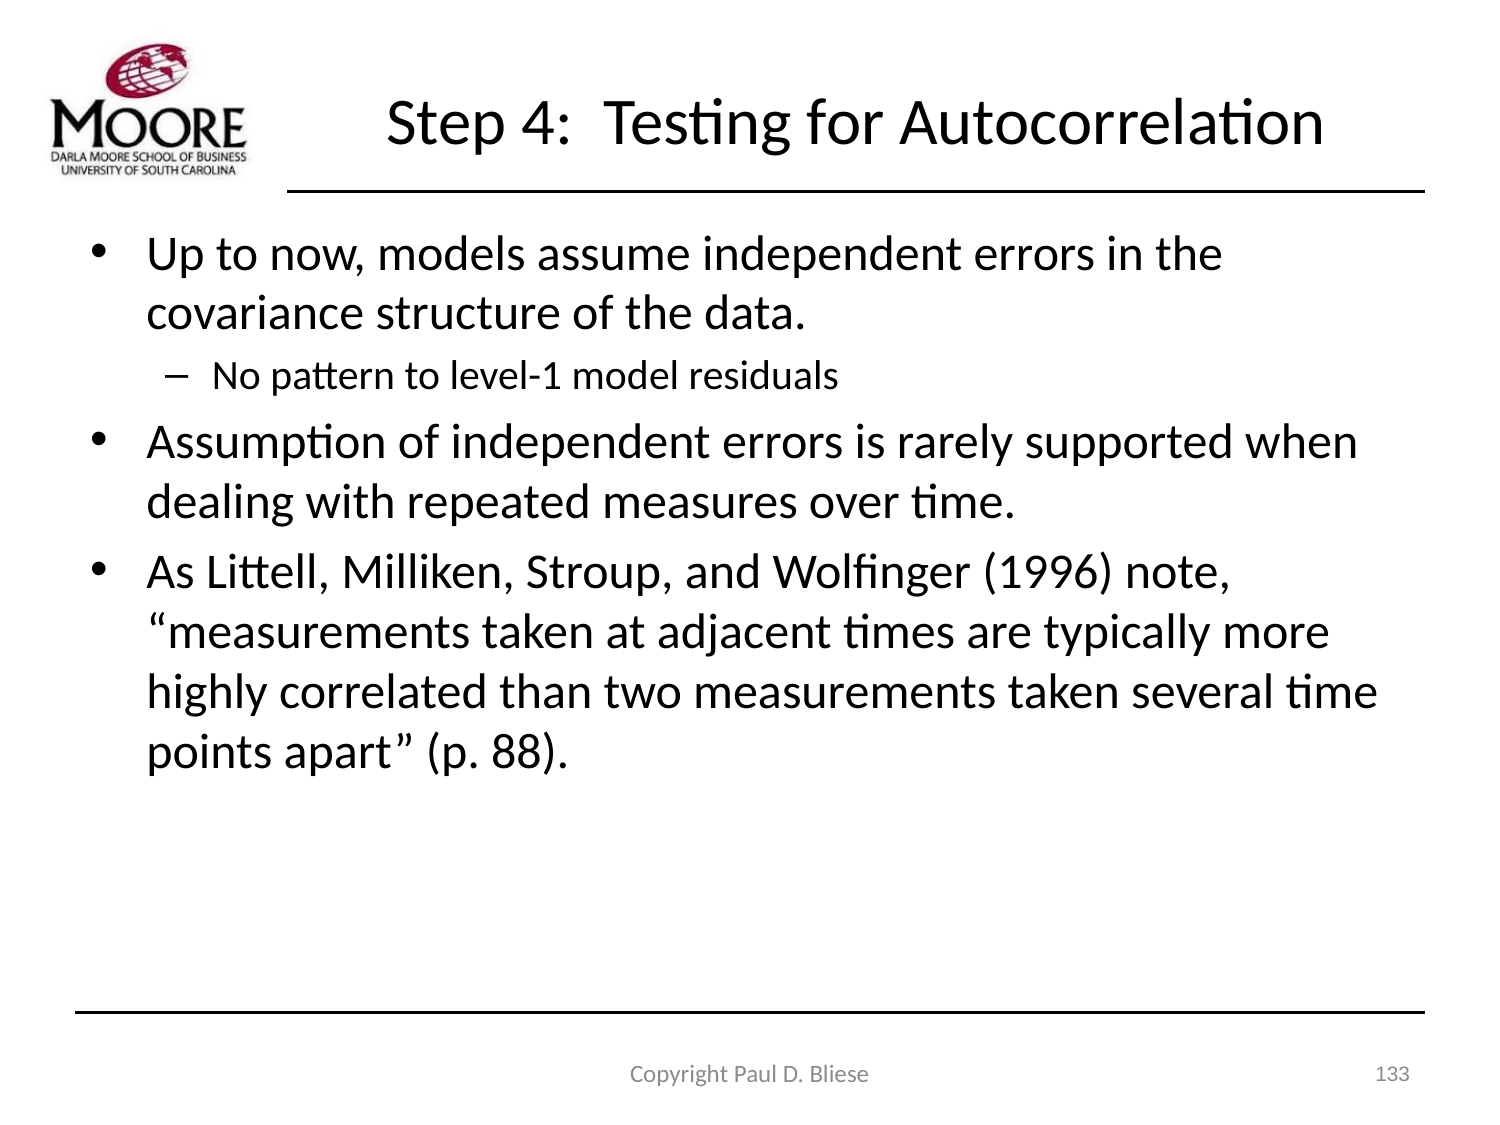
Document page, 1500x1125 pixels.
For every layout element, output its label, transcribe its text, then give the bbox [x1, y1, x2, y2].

picture [35, 24, 262, 191]
title Step 4: Testing for Autocorrelation [287, 45, 1425, 192]
slide_number 133 [1074, 1042, 1425, 1103]
list Up to now, models assume independent errors in the covariance structure of the data. No pattern to level-1 model residuals Assumption of independent errors is rarely supported when dealing with repeated measures over time. As Littell, Milliken, Stroup, and Wolfinger (1996) note, “measurements taken at adjacent times are typically more highly correlated than two measurements taken several time points apart” (p. 88). [75, 212, 1425, 1005]
footer Copyright Paul D. Bliese [512, 1042, 988, 1103]
